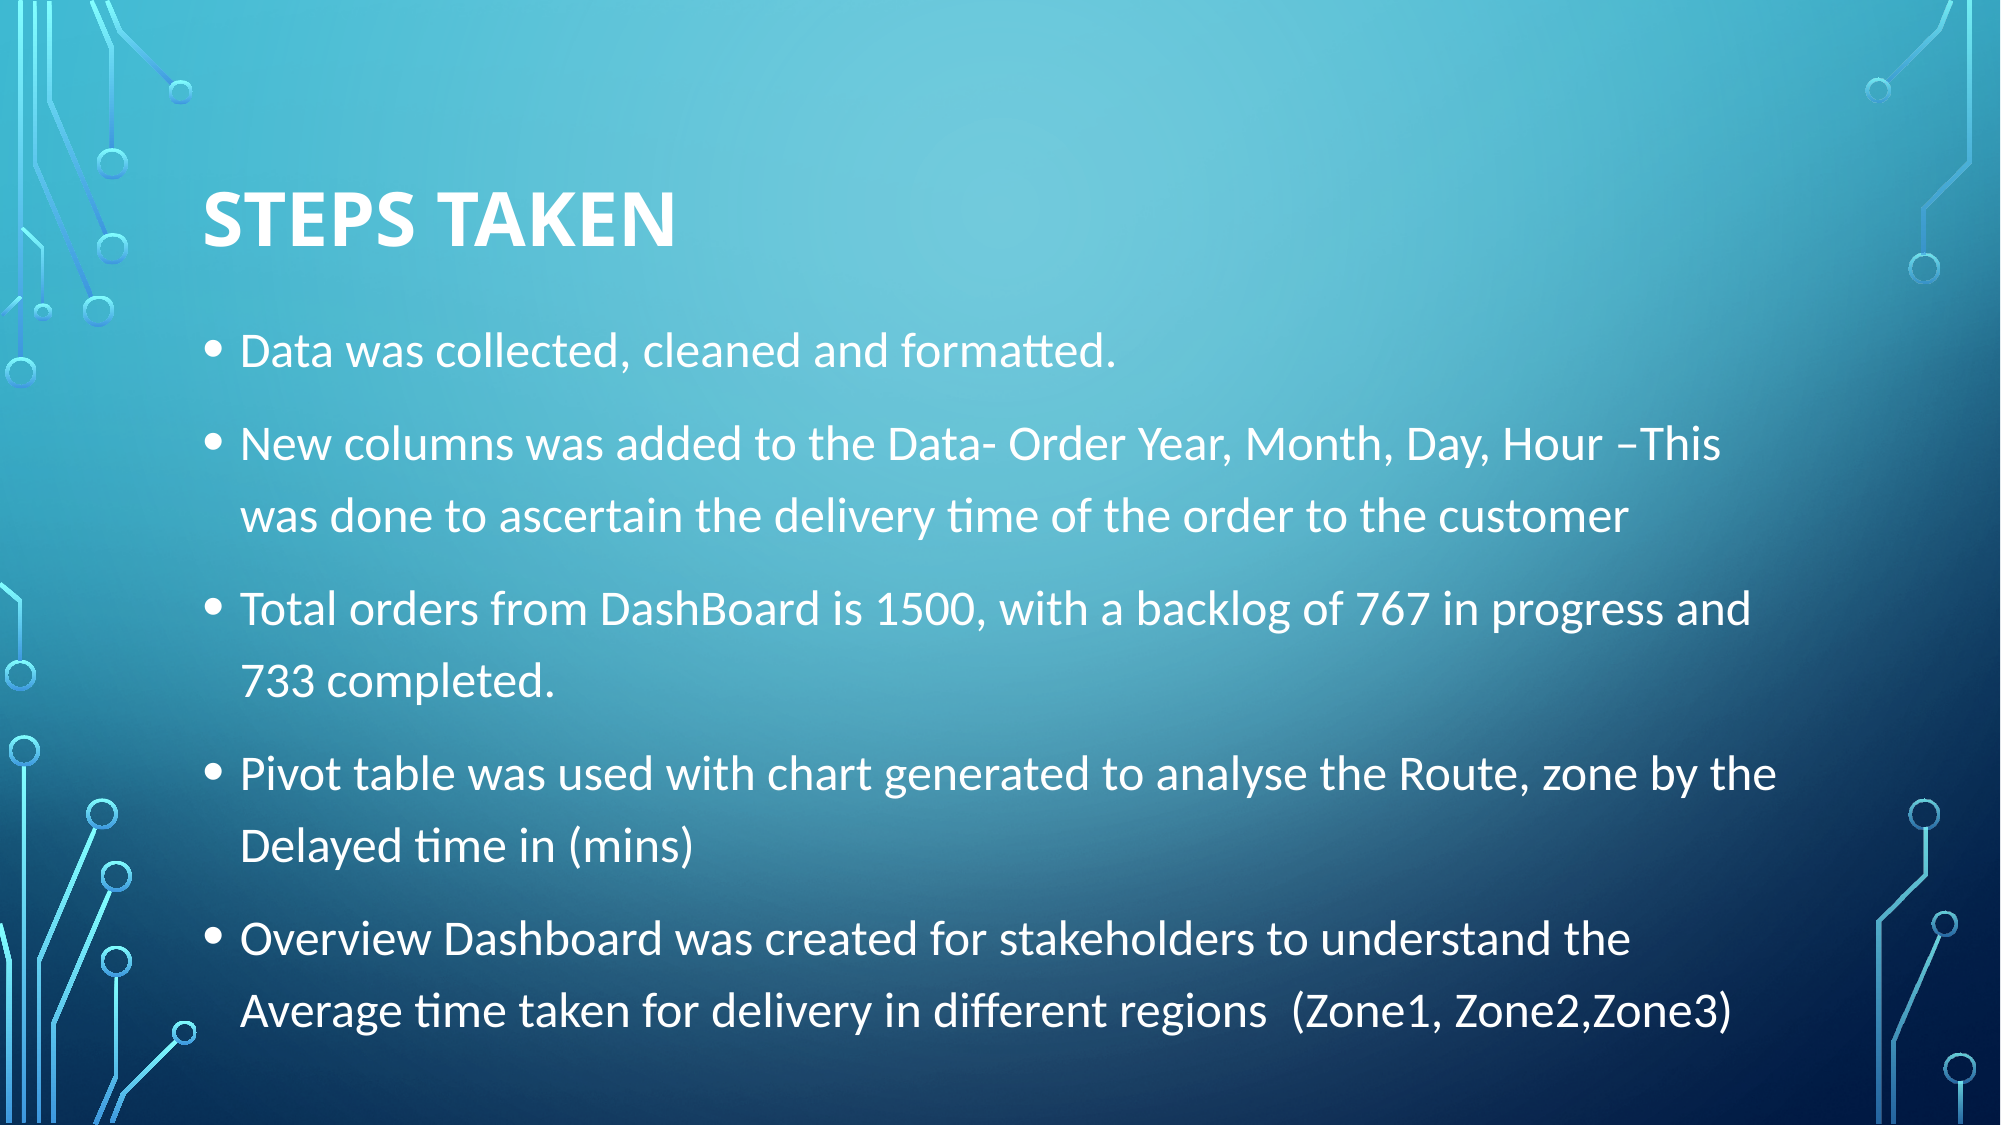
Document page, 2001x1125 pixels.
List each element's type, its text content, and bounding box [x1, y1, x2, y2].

title Steps Taken [187, 101, 1813, 298]
list Data was collected, cleaned and formatted. New columns was added to the Data- Order Year, Month, Day, Hour –This was done to ascertain the delivery time of the order to the customer Total orders from DashBoard is 1500, with a backlog of 767 in progress and 733 completed. Pivot table was used with chart generated to analyse the Route, zone by the Delayed time in (mins) Overview Dashboard was created for stakeholders to understand the Average time taken for delivery in different regions (Zone1, Zone2,Zone3) [187, 298, 1813, 1069]
